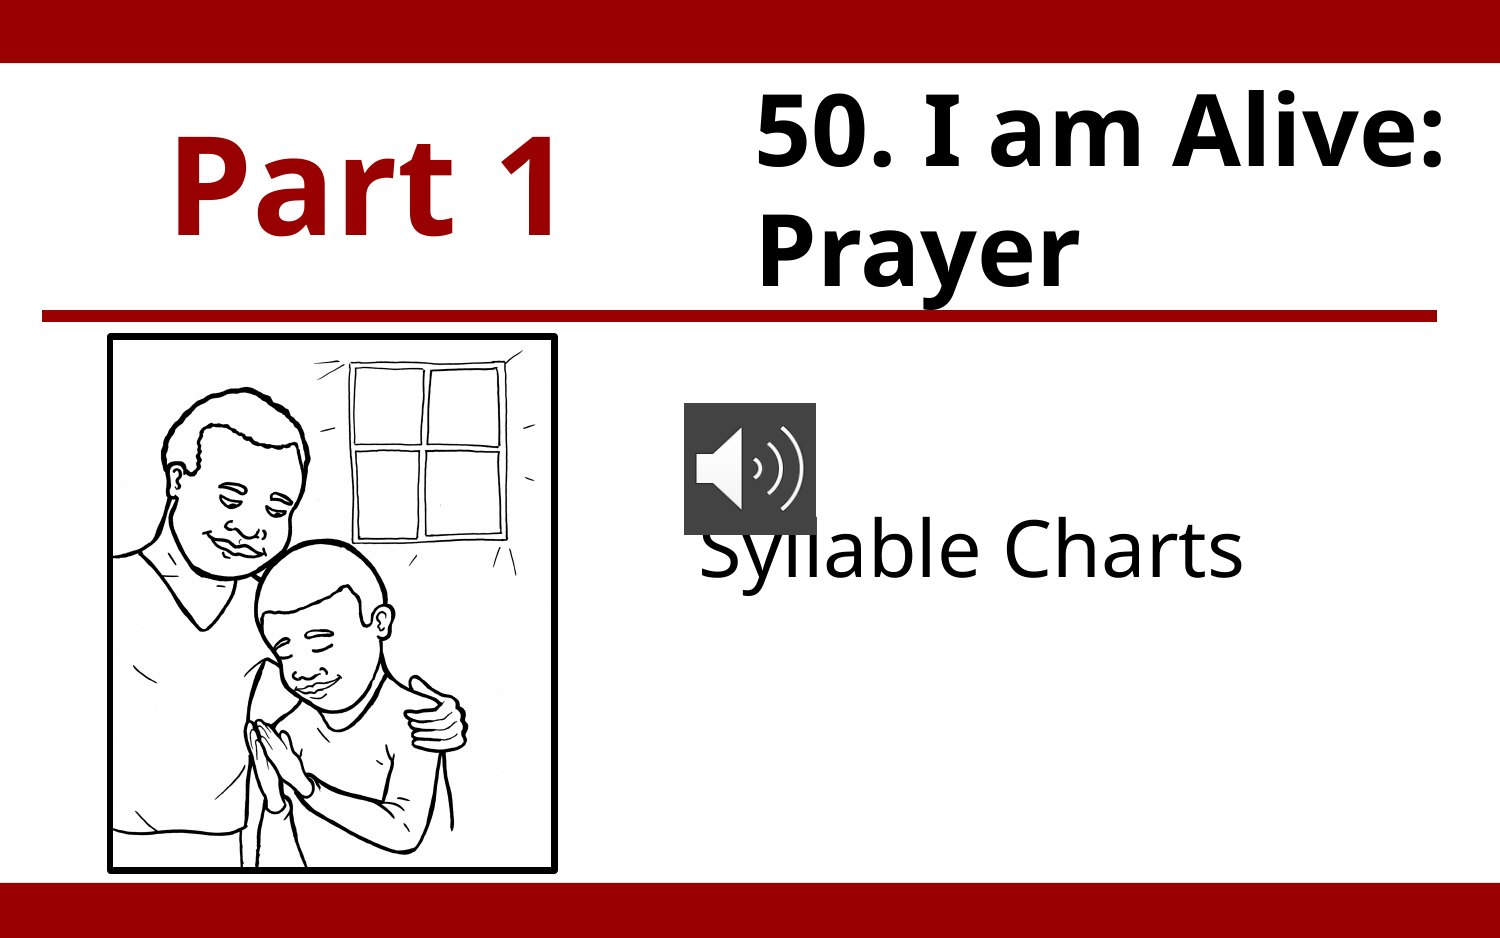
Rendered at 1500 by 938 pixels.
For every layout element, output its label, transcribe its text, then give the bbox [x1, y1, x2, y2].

text_box Syllable Charts [683, 440, 1368, 604]
text_box [0, 0, 1500, 64]
text_box [0, 882, 1500, 938]
text_box Part 1 [95, 90, 588, 271]
picture [683, 402, 817, 536]
text_box 50. I am Alive: Prayer [739, 58, 1500, 314]
picture [113, 339, 552, 868]
text_box [0, 64, 1500, 882]
